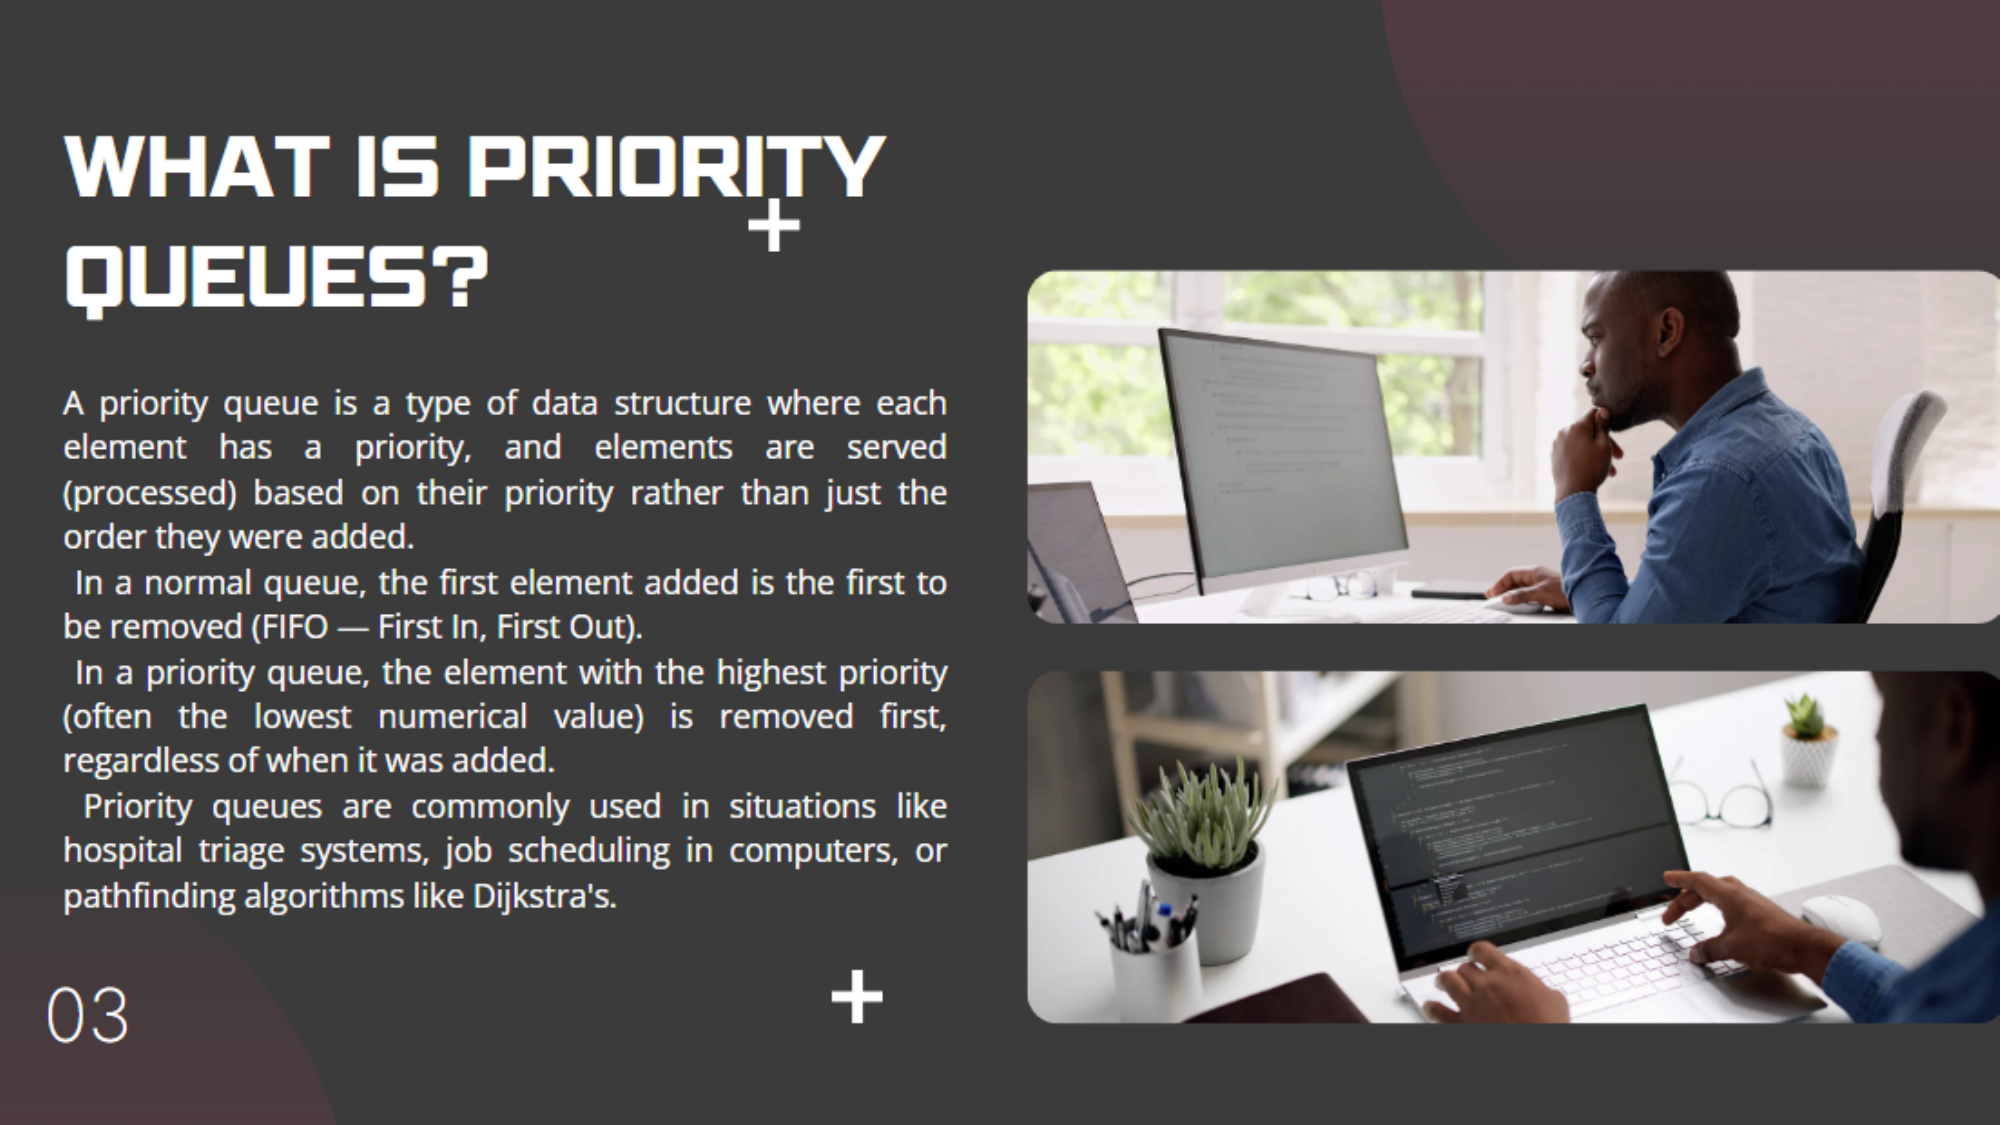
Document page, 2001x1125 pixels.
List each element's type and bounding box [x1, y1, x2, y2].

list [0, 0, 2000, 1125]
